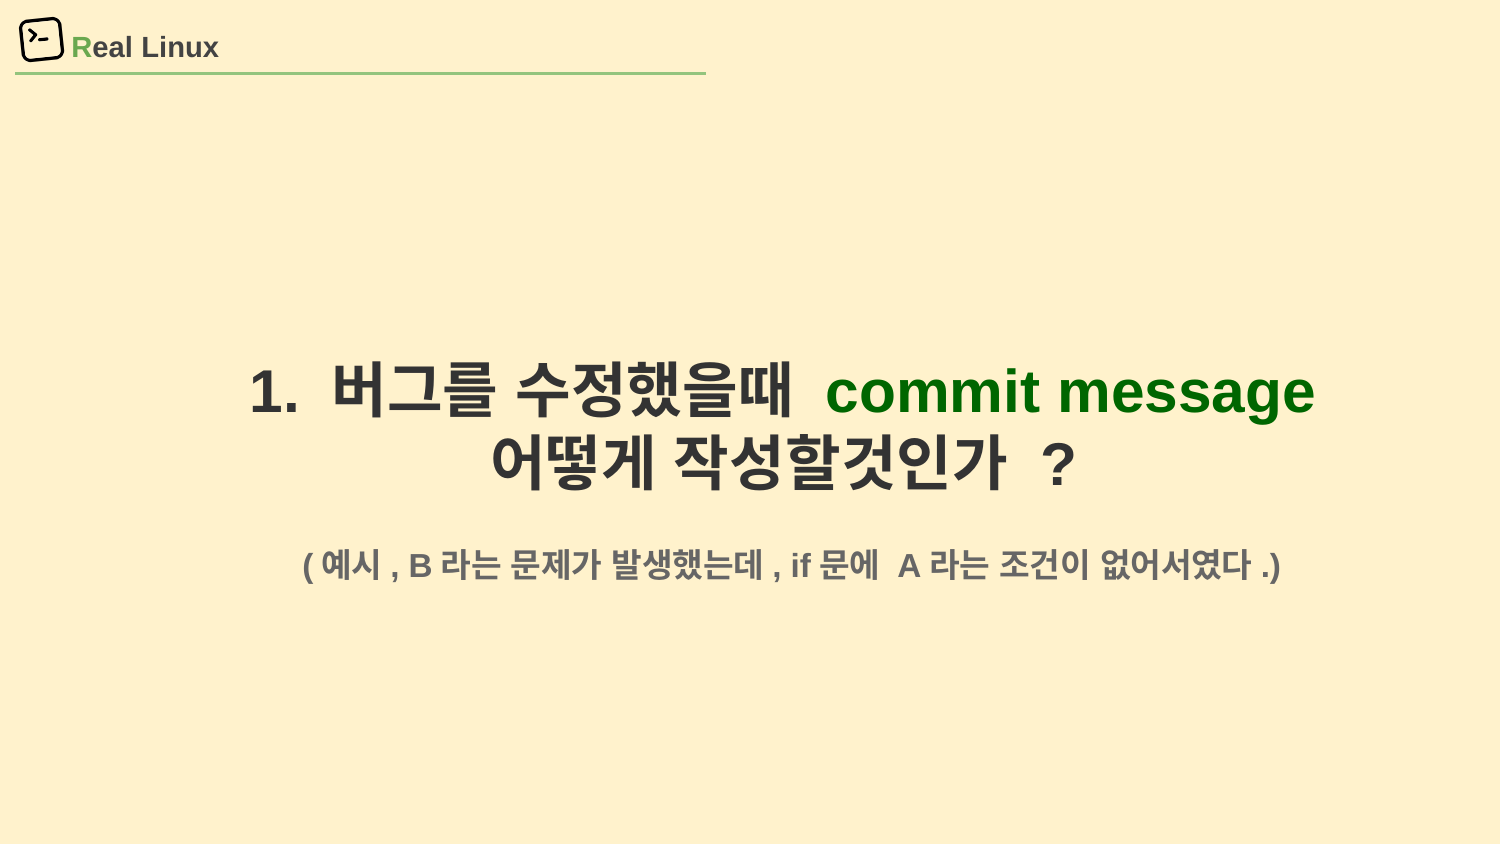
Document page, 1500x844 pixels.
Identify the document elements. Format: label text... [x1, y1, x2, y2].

picture [19, 16, 65, 63]
text_box Real Linux [57, 15, 247, 72]
text_box 1. 버그를 수정했을때 commit message 어떻게 작성할것인가 ? [212, 333, 1355, 517]
text_box (예시, B라는 문제가 발생했는데, if문에 A라는 조건이 없어서였다.) [289, 537, 1355, 628]
